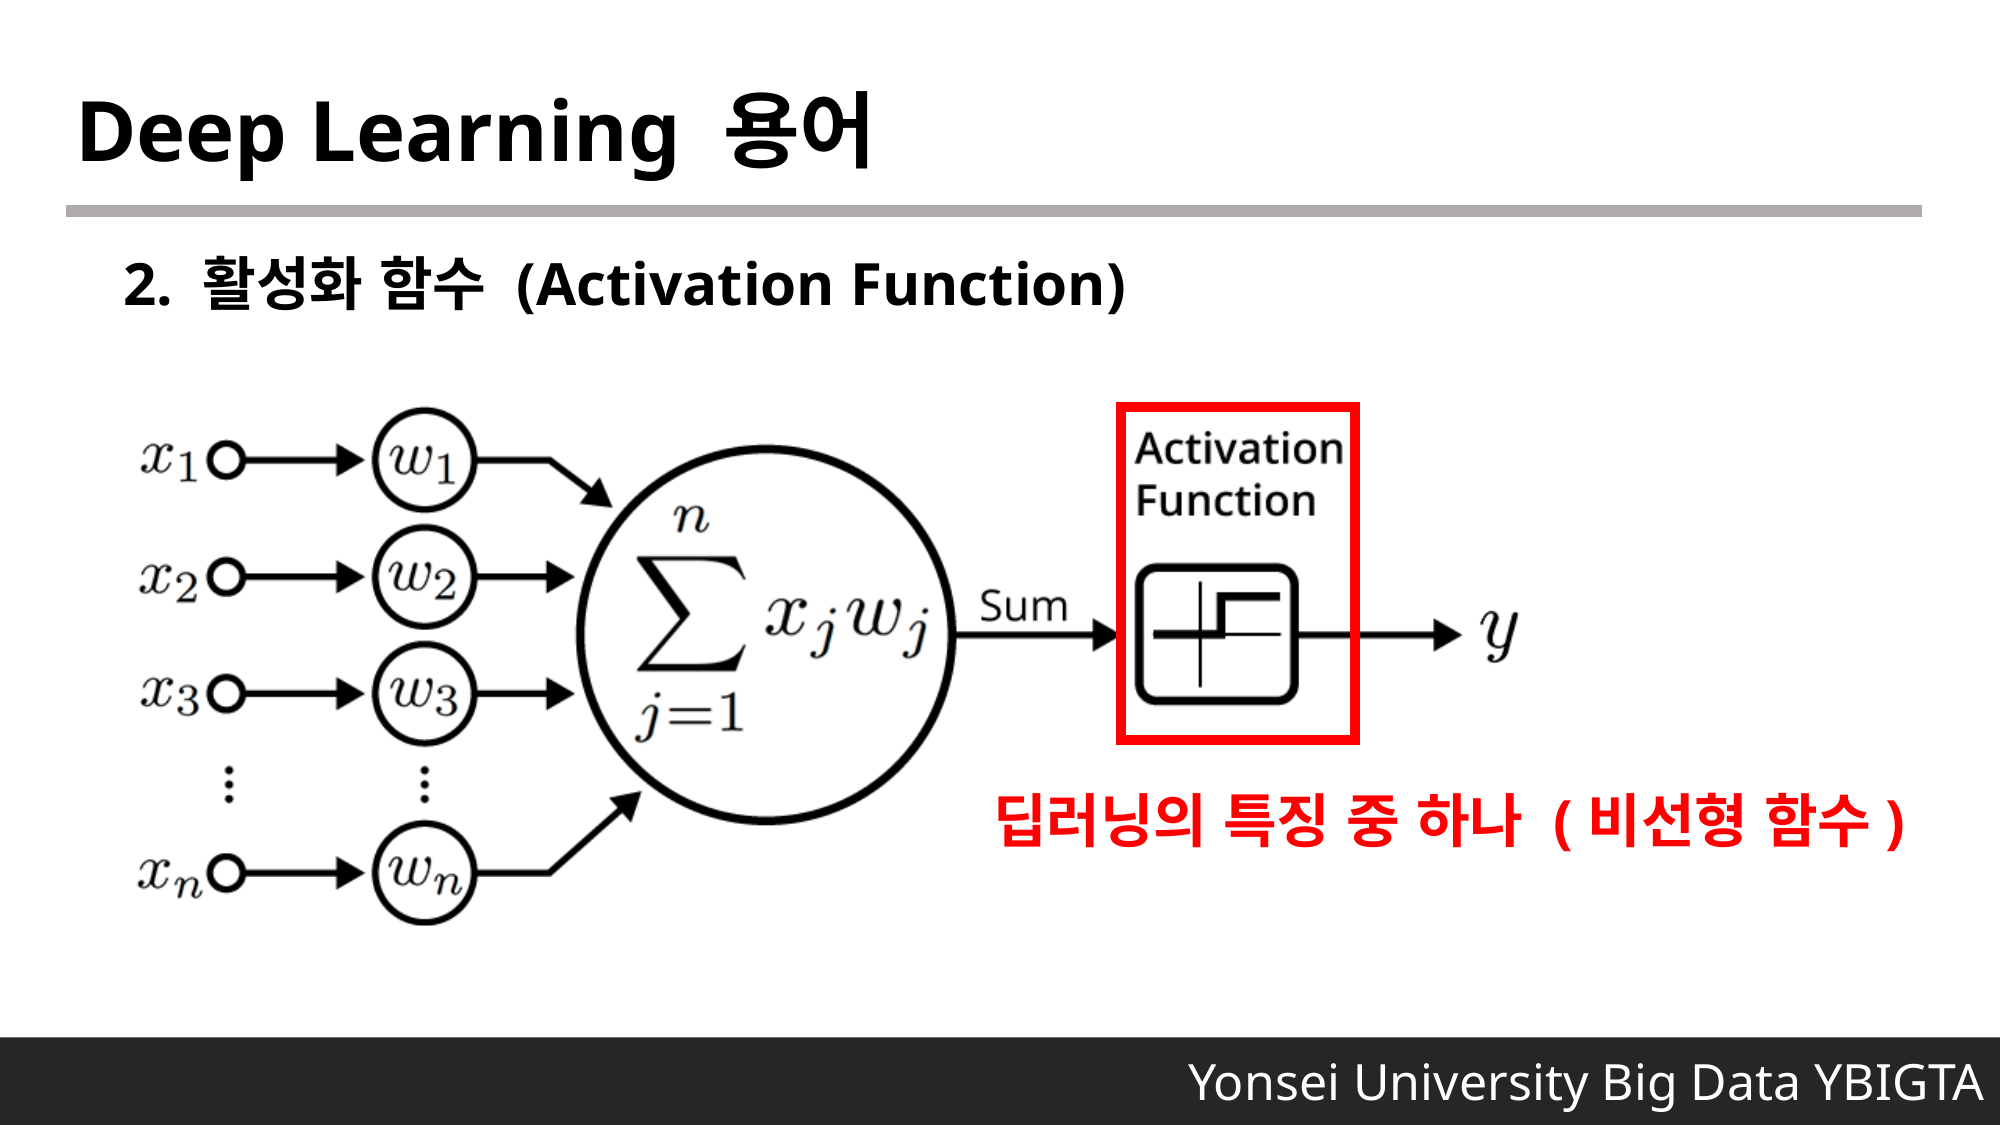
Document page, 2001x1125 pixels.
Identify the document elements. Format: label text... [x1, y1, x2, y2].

text_box 2. 활성화 함수 (Activation Function) [108, 240, 1141, 325]
picture [112, 405, 1640, 926]
text_box [0, 1036, 2000, 1125]
text_box Deep Learning 용어 [60, 70, 2000, 186]
text_box Yonsei University Big Data YBIGTA [1120, 1043, 2000, 1118]
text_box 딥러닝의 특징 중 하나 (비선형 함수) [1640, 776, 1920, 862]
